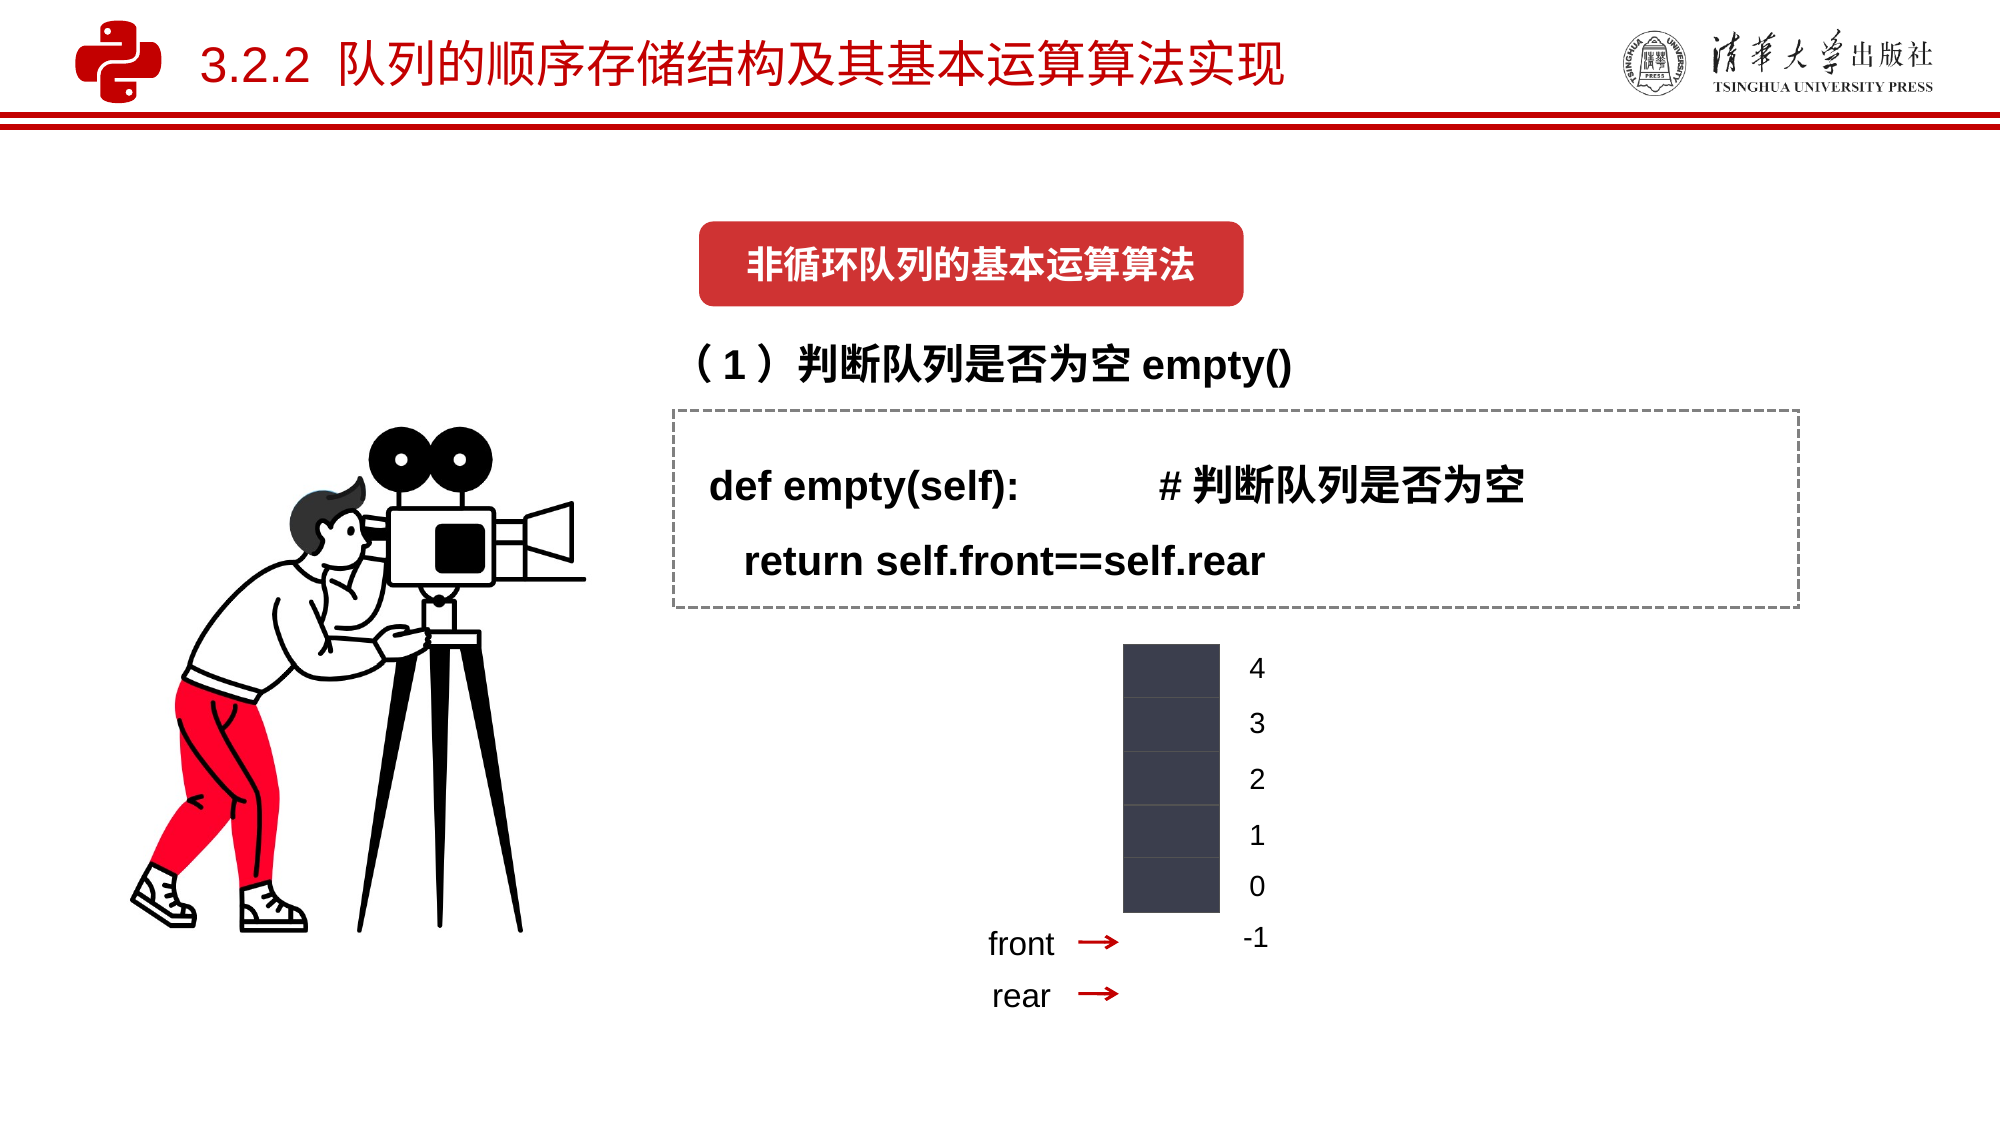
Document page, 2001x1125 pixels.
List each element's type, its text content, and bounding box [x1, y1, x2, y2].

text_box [957, 644, 1281, 1020]
text_box def empty(self): #判断队列是否为空 return self.front==self.rear [673, 410, 1800, 609]
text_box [699, 221, 1244, 307]
picture [90, 281, 643, 1044]
text_box 3.2.2 队列的顺序存储结构及其基本运算算法实现 [184, 24, 1302, 100]
text_box （1）判断队列是否为空empty() [656, 330, 1663, 395]
